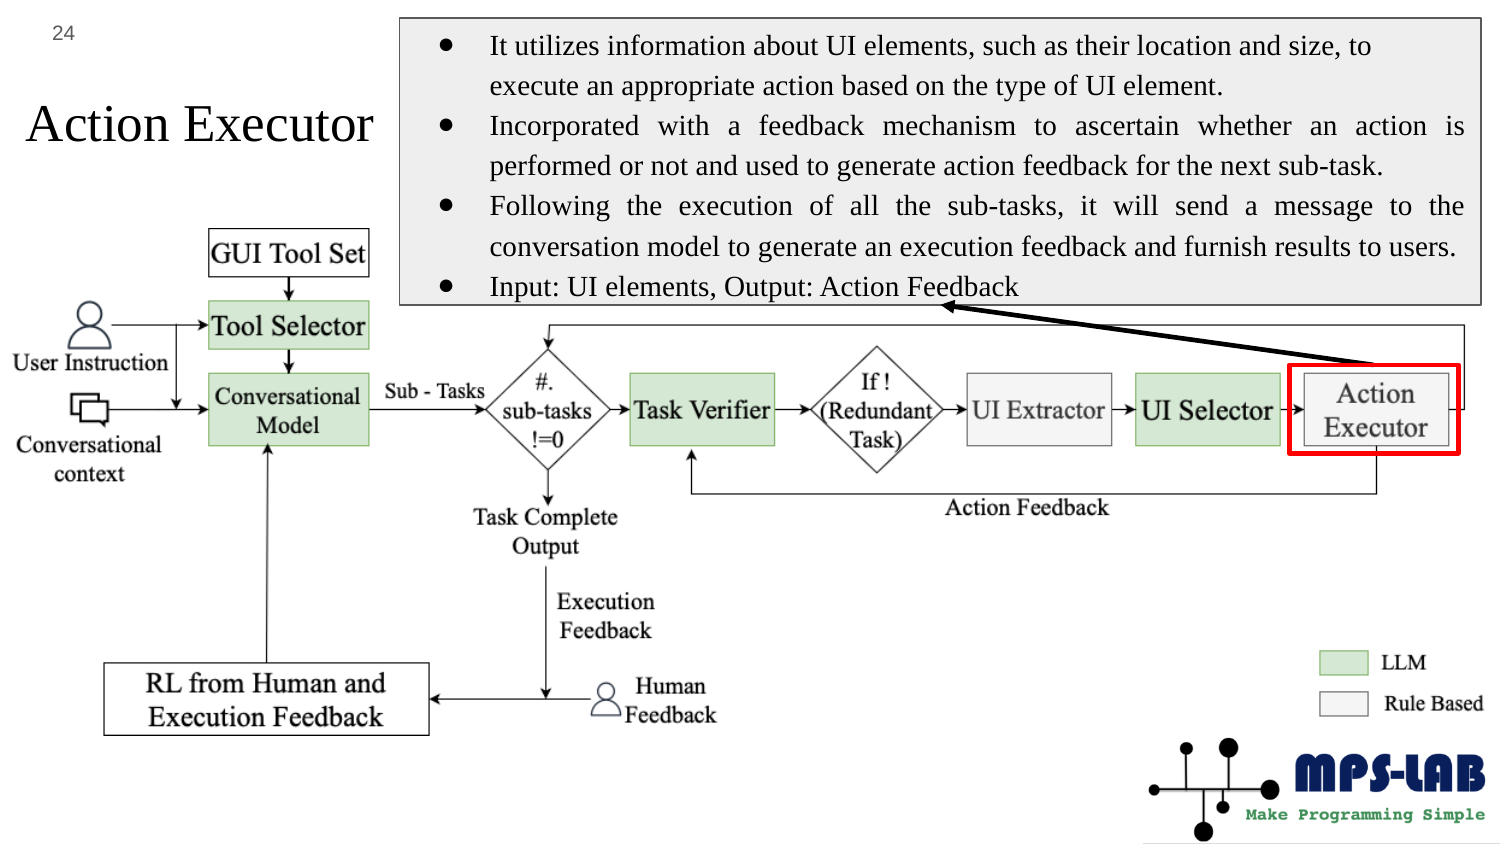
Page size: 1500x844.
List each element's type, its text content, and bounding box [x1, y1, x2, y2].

slide_number ‹#› [0, 0, 90, 65]
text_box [940, 304, 1375, 366]
picture [0, 228, 1500, 844]
title Action Executor [10, 72, 399, 167]
text_box It utilizes information about UI elements, such as their location and size, to execute an appropriate action based on the type of UI element. Incorporated with a feedback mechanism to ascertain whether an action is performed or not and used to generate action feedback for the next sub-task. Following the execution of all the sub-tasks, it will send a message to the conversation model to generate an execution feedback and furnish results to users. Input: UI elements, Output: Action Feedback [399, 18, 1482, 226]
